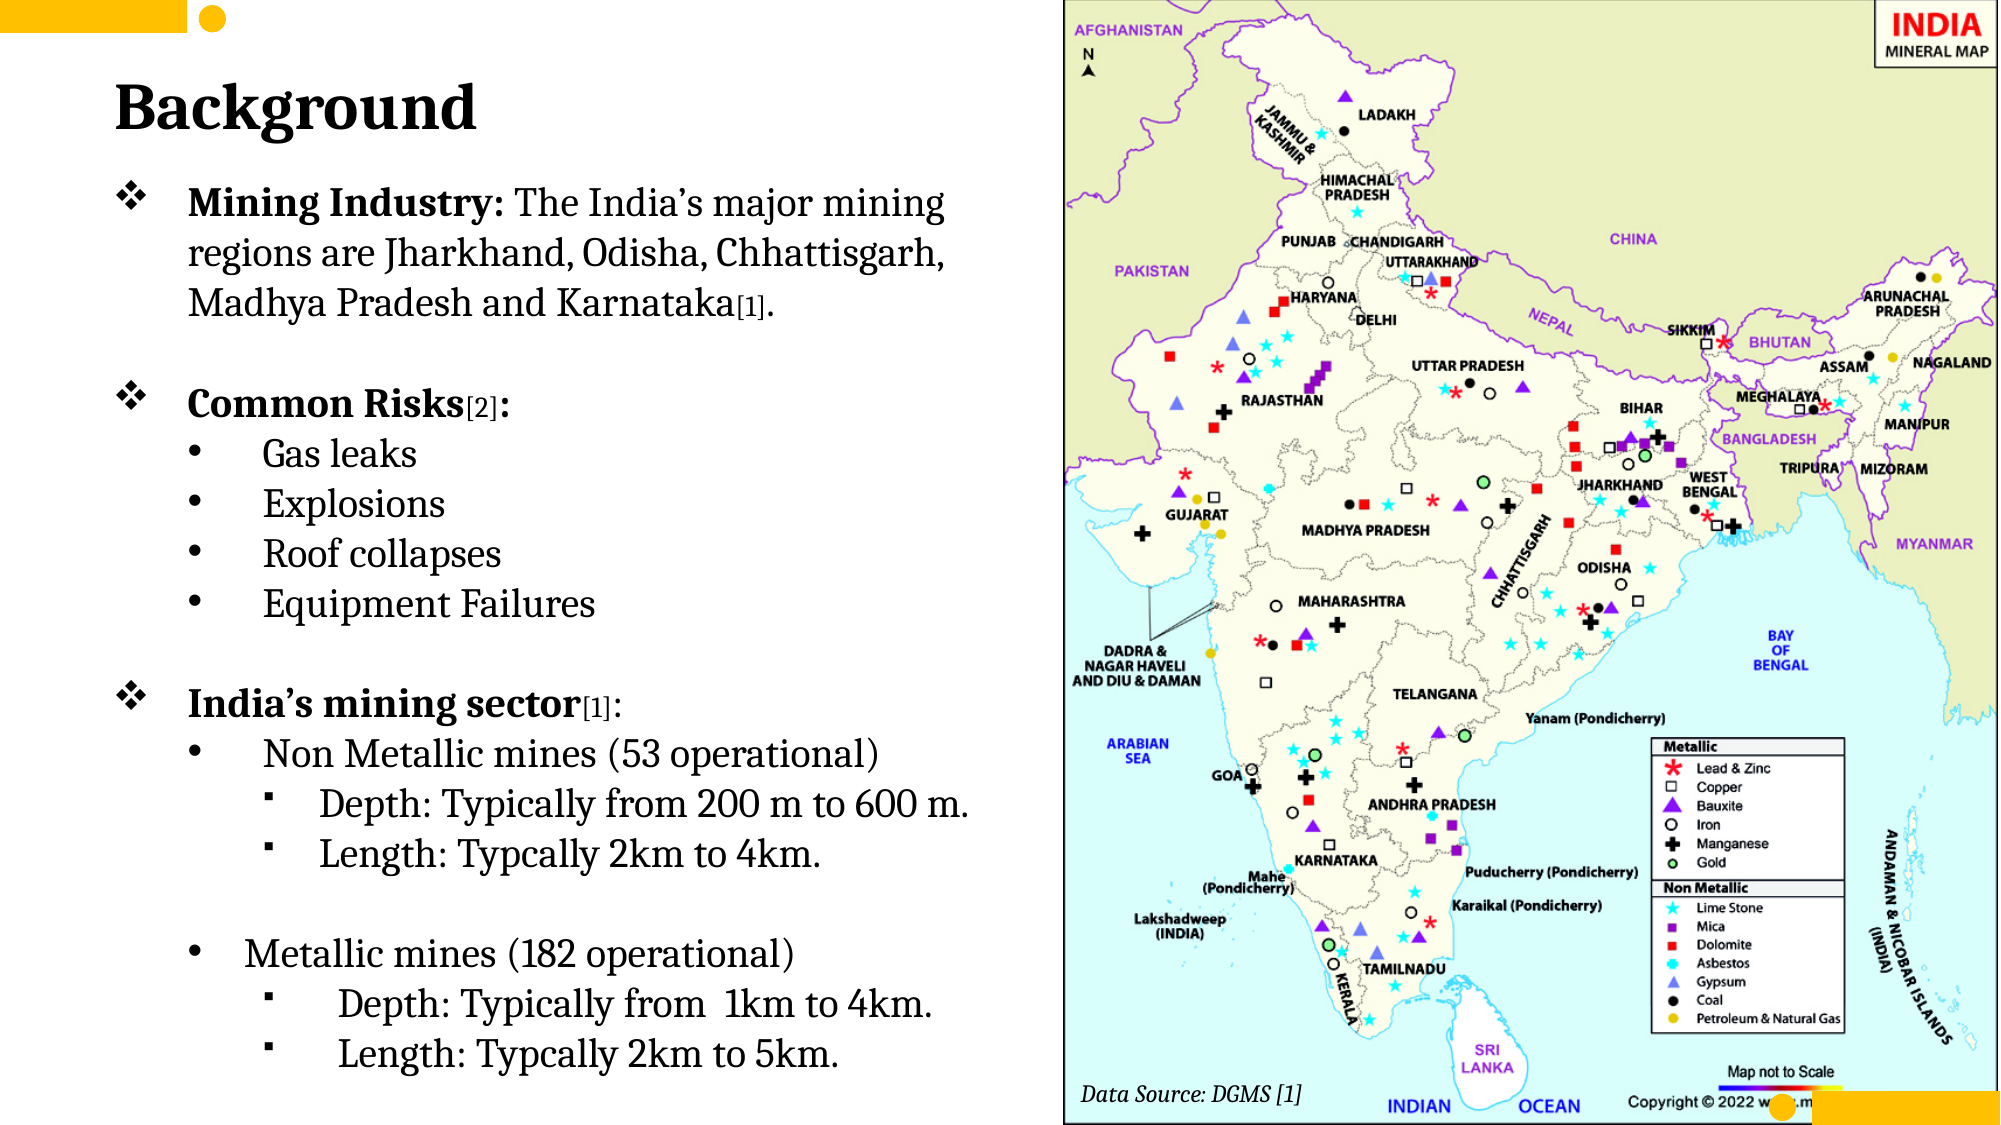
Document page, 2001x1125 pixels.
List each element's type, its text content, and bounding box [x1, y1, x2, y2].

text_box Background [99, 55, 581, 161]
text_box [198, 5, 226, 33]
picture [1063, 0, 1998, 1125]
text_box [0, 0, 187, 33]
text_box Mining Industry: The India’s major mining regions are Jharkhand, Odisha, Chhattisgarh, Madhya Pradesh and Karnataka[1]. Common Risks[2]: Gas leaks Explosions Roof collapses Equipment Failures India’s mining sector[1]: Non Metallic mines (53 operational) Depth: Typically from 200 m to 600 m. Length: Typcally 2km to 4km. Metallic mines (182 operational) Depth: Typically from 1km to 4km. Length: Typcally 2km to 5km. [97, 167, 1063, 1082]
